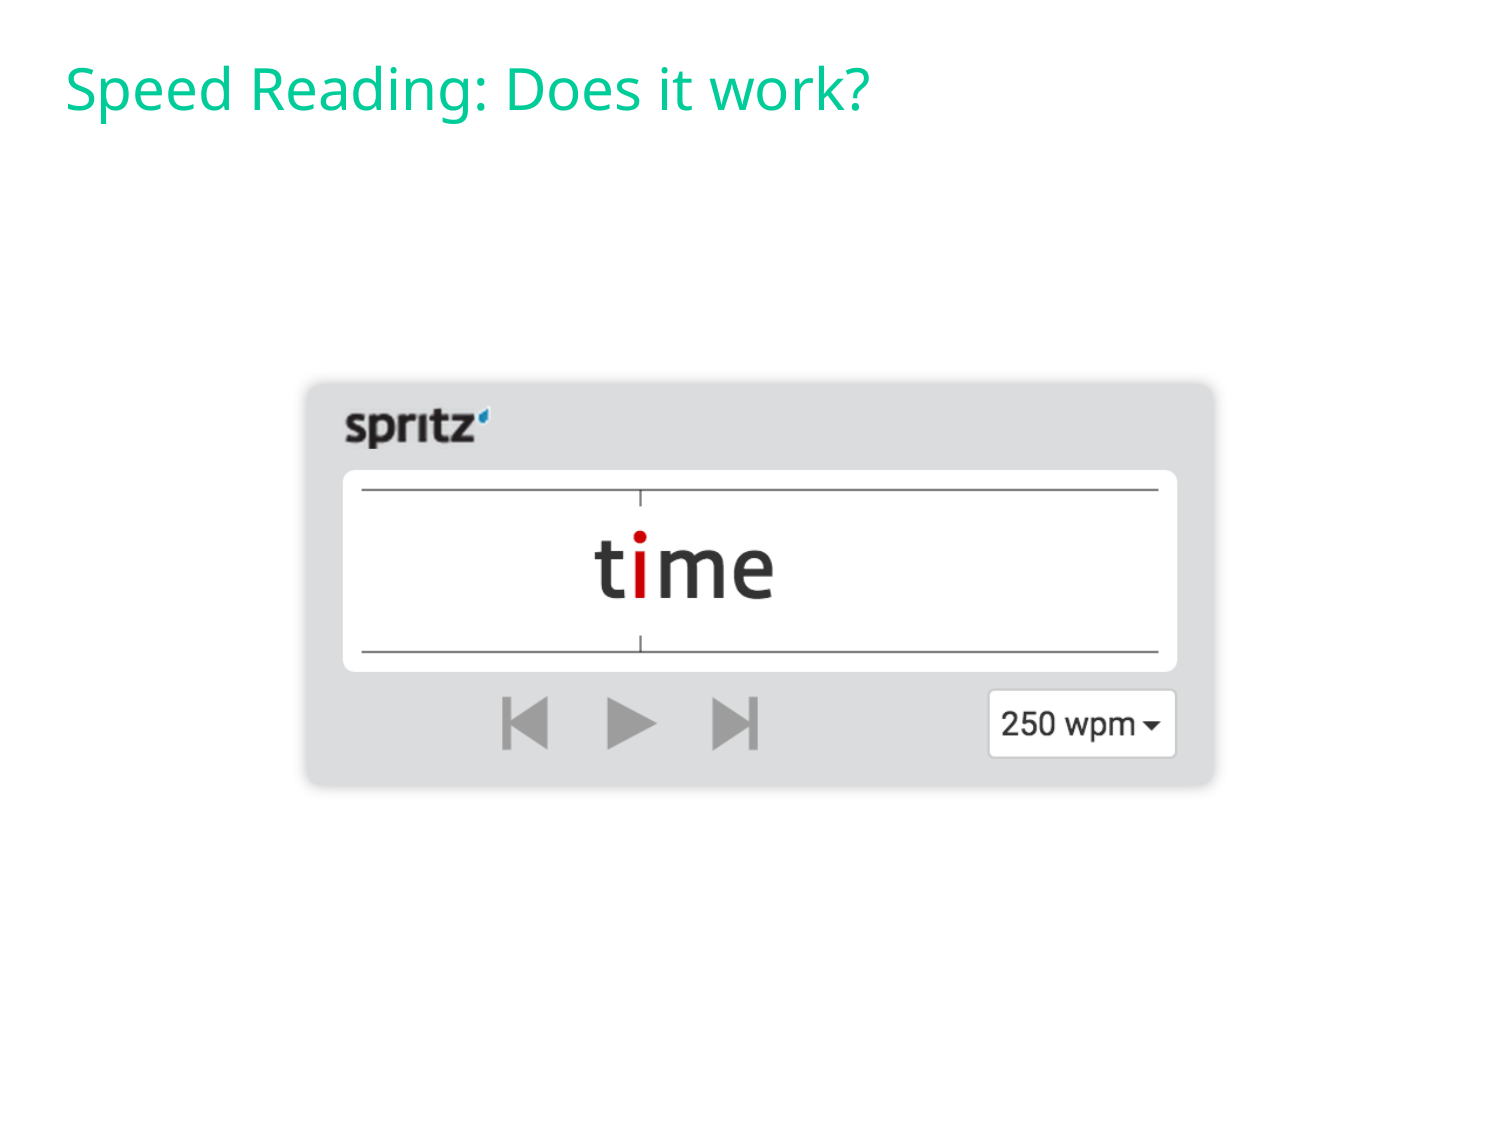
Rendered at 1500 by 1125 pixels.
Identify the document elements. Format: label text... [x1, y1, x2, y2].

title Speed Reading: Does it work? [49, 24, 1438, 151]
picture [274, 362, 1258, 813]
